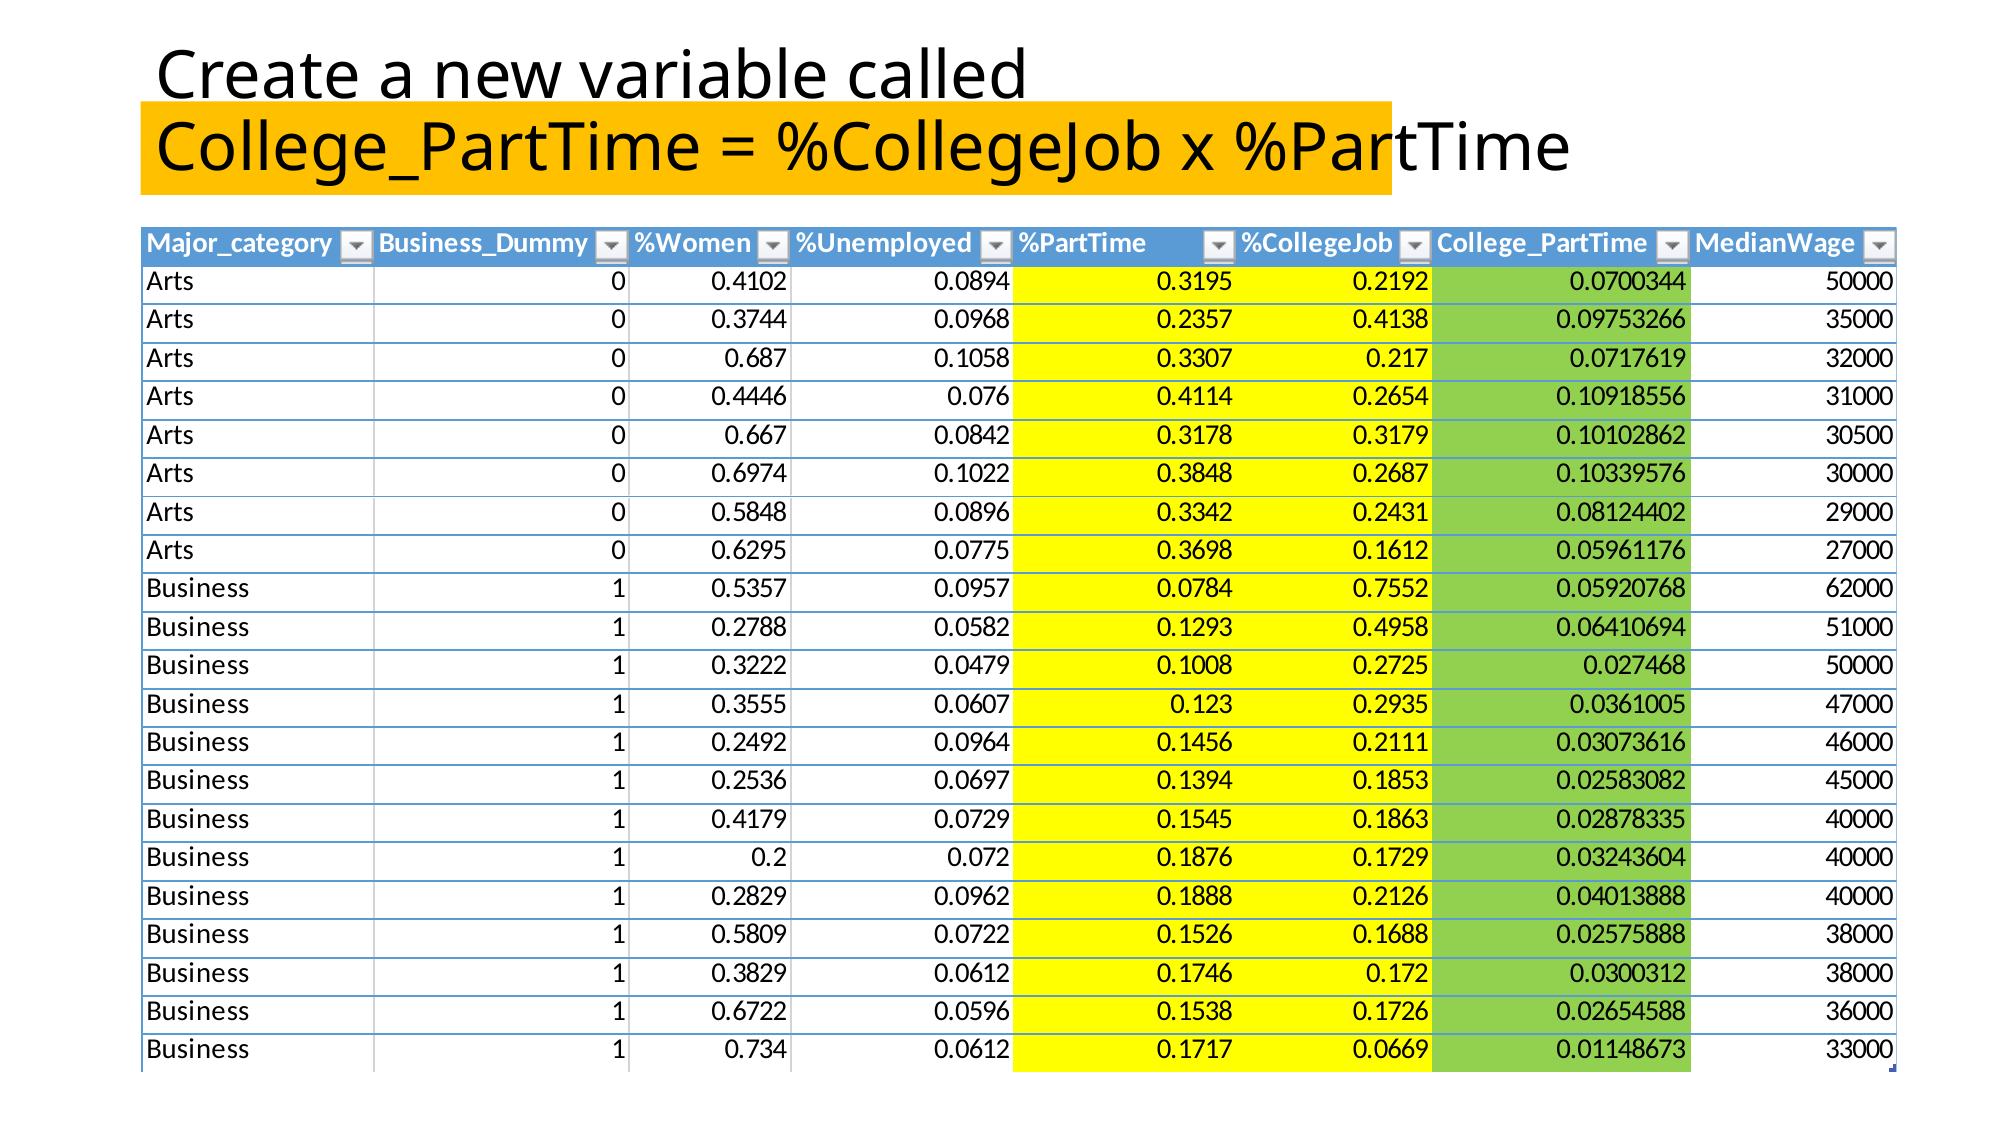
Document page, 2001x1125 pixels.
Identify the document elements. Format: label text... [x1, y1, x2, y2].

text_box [140, 226, 1899, 1074]
title Create a new variable called College_PartTime = %CollegeJob x %PartTime [140, 62, 1866, 164]
text_box [140, 164, 1393, 196]
